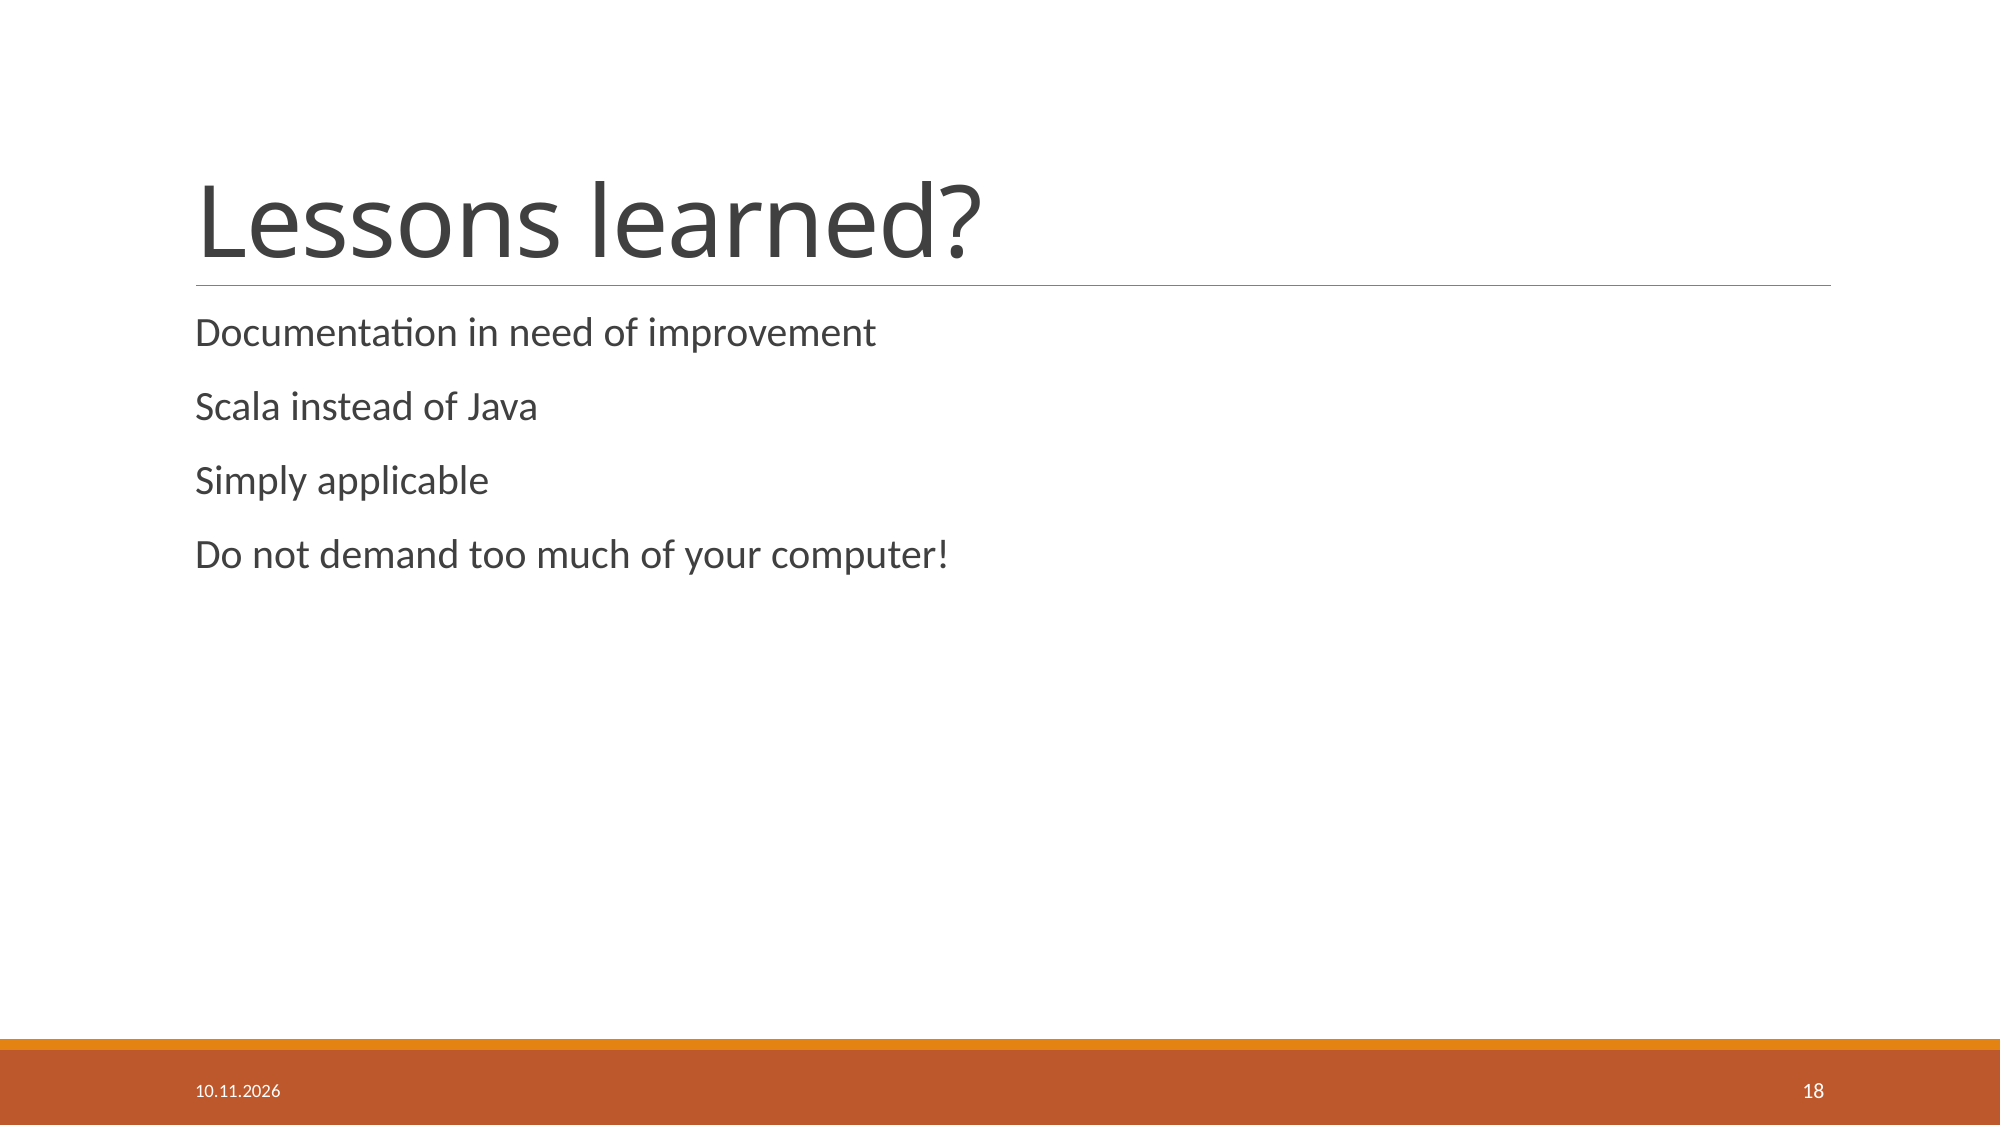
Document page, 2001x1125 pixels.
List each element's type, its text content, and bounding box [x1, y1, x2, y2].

list Documentation in need of improvement Scala instead of Java Simply applicable Do not demand too much of your computer! [180, 302, 1830, 963]
title Lessons learned? [180, 47, 1830, 285]
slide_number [180, 1059, 586, 1120]
slide_number 18 [1624, 1059, 1840, 1120]
